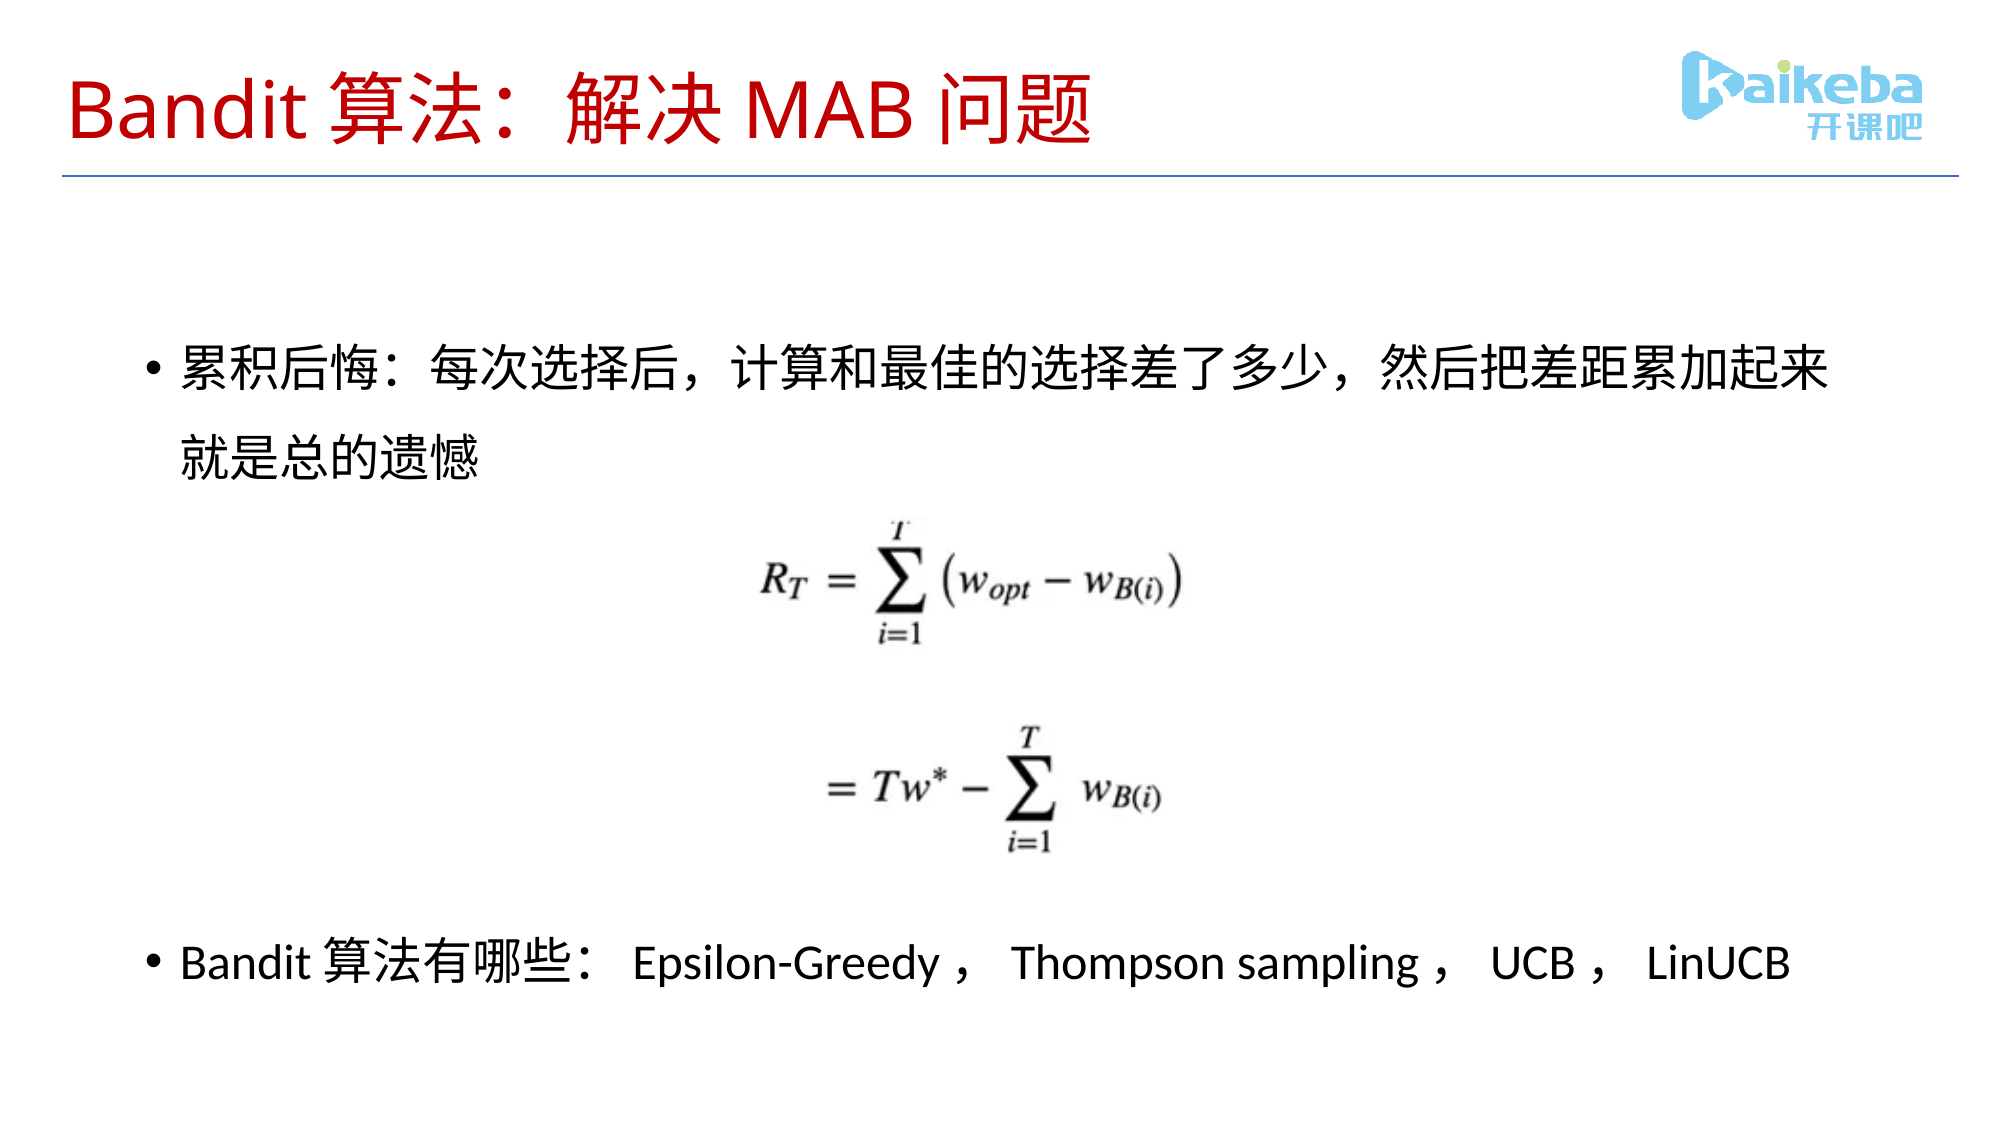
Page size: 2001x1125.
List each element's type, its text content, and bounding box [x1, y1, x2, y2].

list 累积后悔：每次选择后，计算和最佳的选择差了多少，然后把差距累加起来就是总的遗憾 Bandit算法有哪些：Epsilon-Greedy，Thompson sampling，UCB，LinUCB [136, 298, 1863, 1014]
list 在代码阶段，我们需要使用各种工具： 数据预处理 特征编码：OneHotEncoder, LabelEncoder, SparseFeat, DenseFeat，PCA 特征工程：FeatureTools Embedding：Gensim 模型工具 机器学习：sklearn，LibFM，xlearn 深度学习：tensorflow, keras, pytorch （掌握其一即可） 自动机器学习：TPOT，auto-sklearn，autokeras 深度学习CTR：DeepCTR 推荐系统：Surprise, lightfm [1653, 21, 1950, 167]
picture [740, 510, 1223, 867]
title Bandit算法：解决MAB问题 [57, 59, 1728, 167]
